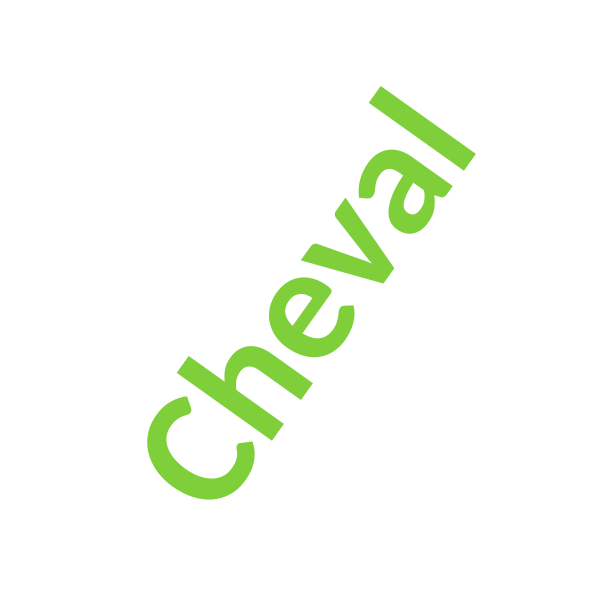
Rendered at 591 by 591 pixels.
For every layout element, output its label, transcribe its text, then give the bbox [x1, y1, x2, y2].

text_box Cheval [64, 32, 525, 558]
